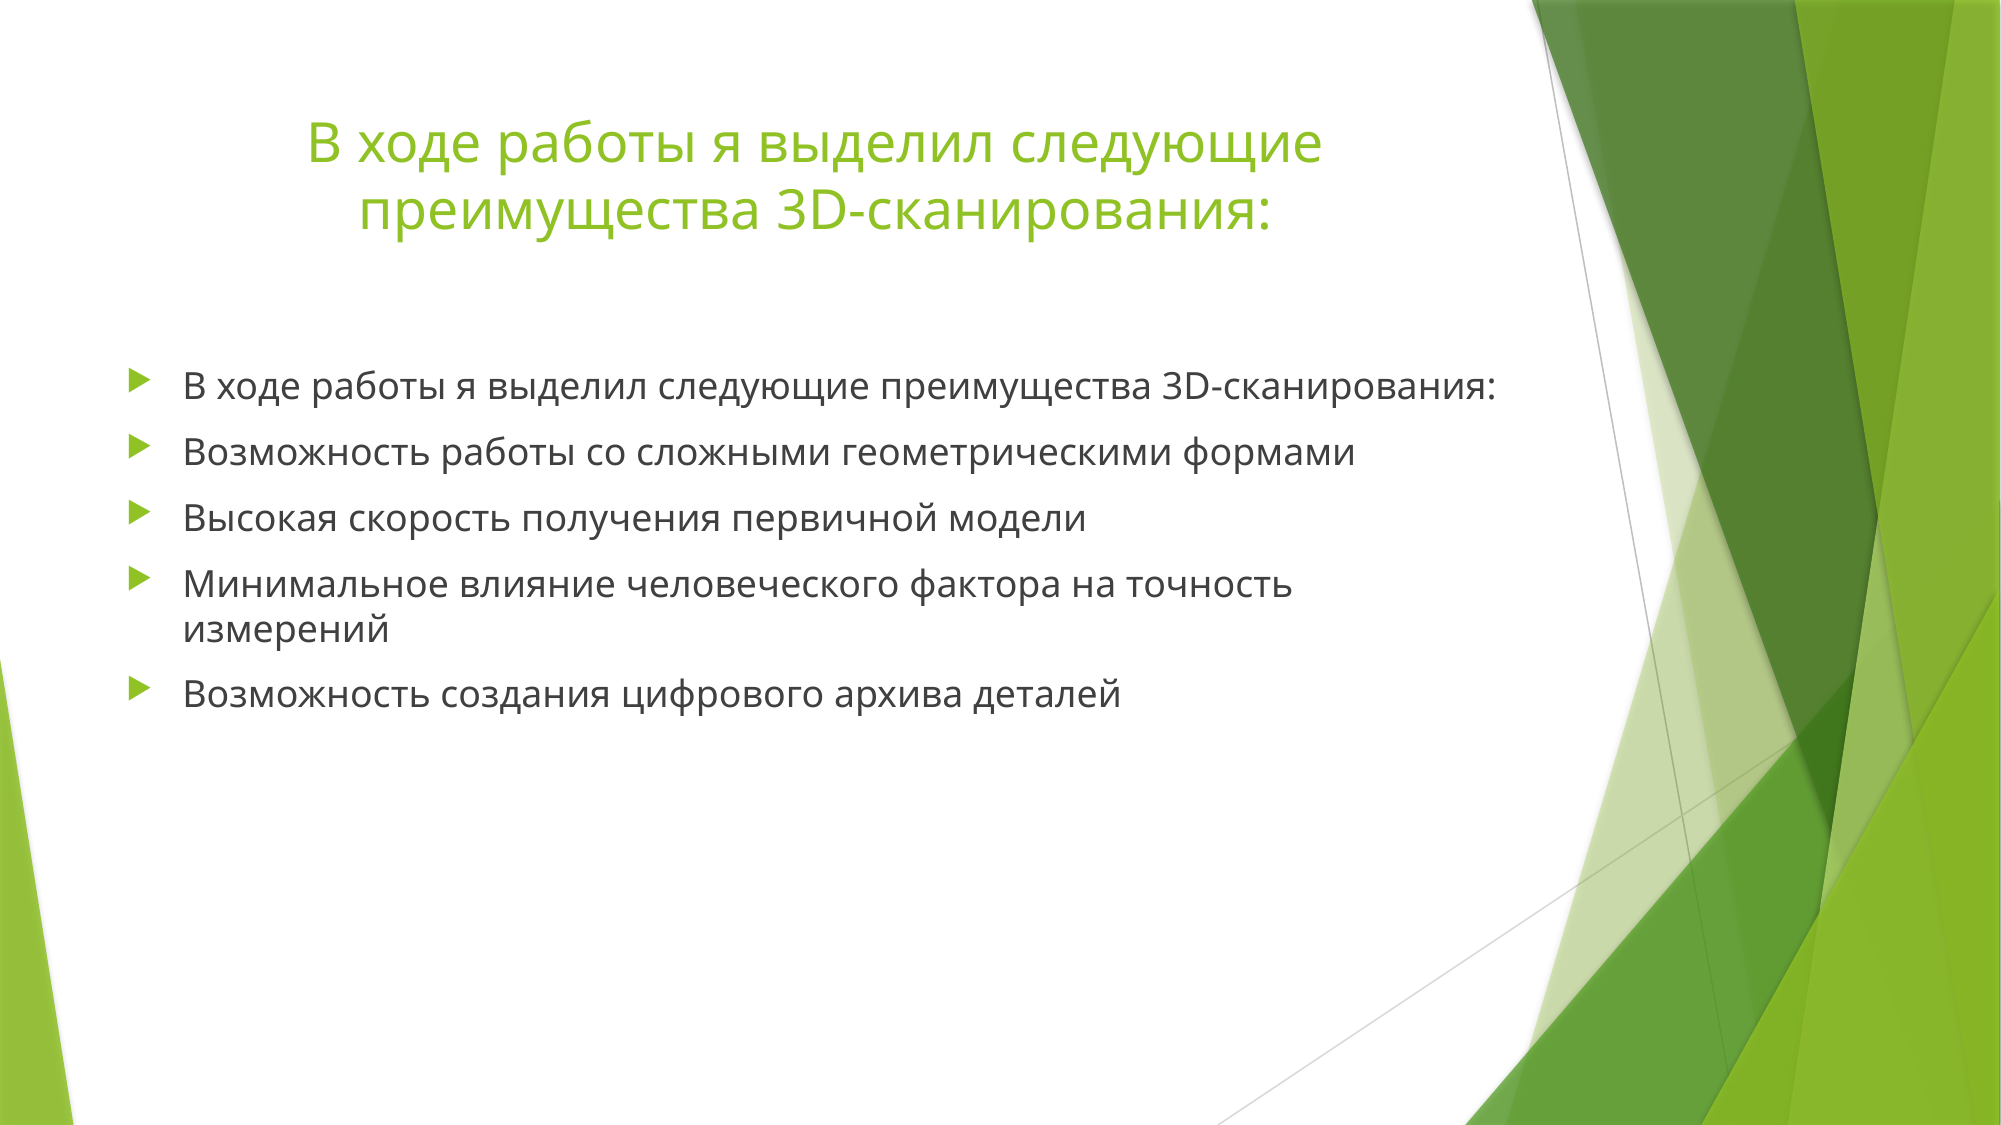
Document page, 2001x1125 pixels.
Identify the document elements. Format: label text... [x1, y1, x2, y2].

title В ходе работы я выделил следующие преимущества 3D-сканирования: [111, 99, 1522, 317]
list В ходе работы я выделил следующие преимущества 3D-сканирования: Возможность работы со сложными геометрическими формами Высокая скорость получения первичной модели Минимальное влияние человеческого фактора на точность измерений Возможность создания цифрового архива деталей [111, 354, 1522, 992]
